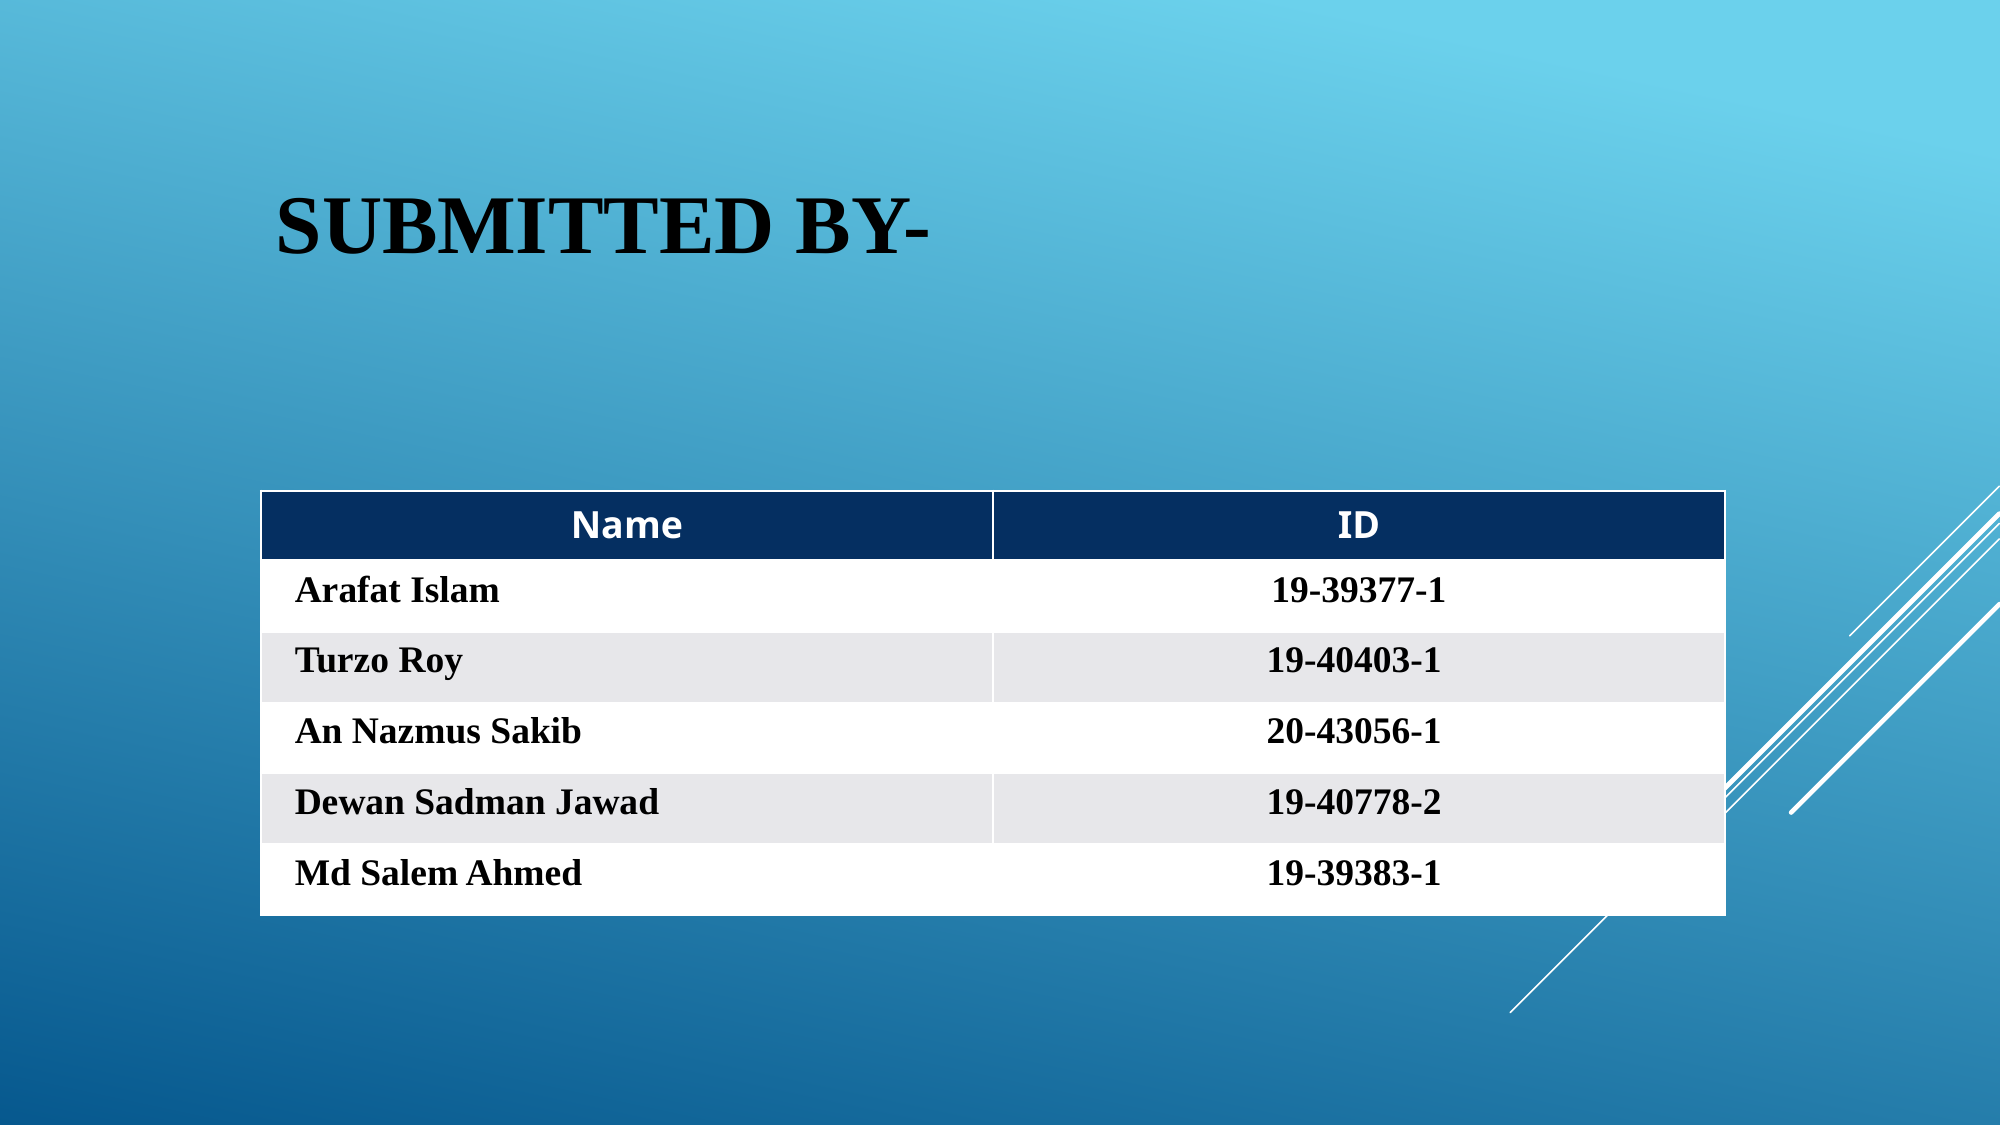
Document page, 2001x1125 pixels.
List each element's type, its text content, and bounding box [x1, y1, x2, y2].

table_cell 19-40778-2 [994, 774, 1724, 843]
table_cell Dewan Sadman Jawad [262, 774, 992, 843]
table_header Name [262, 492, 992, 559]
table_cell Turzo Roy [262, 633, 992, 702]
title SUBMITTED BY- [260, 97, 1661, 345]
table_cell 19-39377-1 [994, 564, 1724, 631]
table_cell An Nazmus Sakib [262, 704, 992, 772]
table_cell 20-43056-1 [994, 704, 1724, 772]
table_header ID [994, 492, 1724, 559]
table_cell 19-39383-1 [994, 845, 1724, 914]
table_cell Arafat Islam [262, 564, 992, 631]
table_cell Md Salem Ahmed [262, 845, 992, 914]
table_cell 19-40403-1 [994, 633, 1724, 702]
